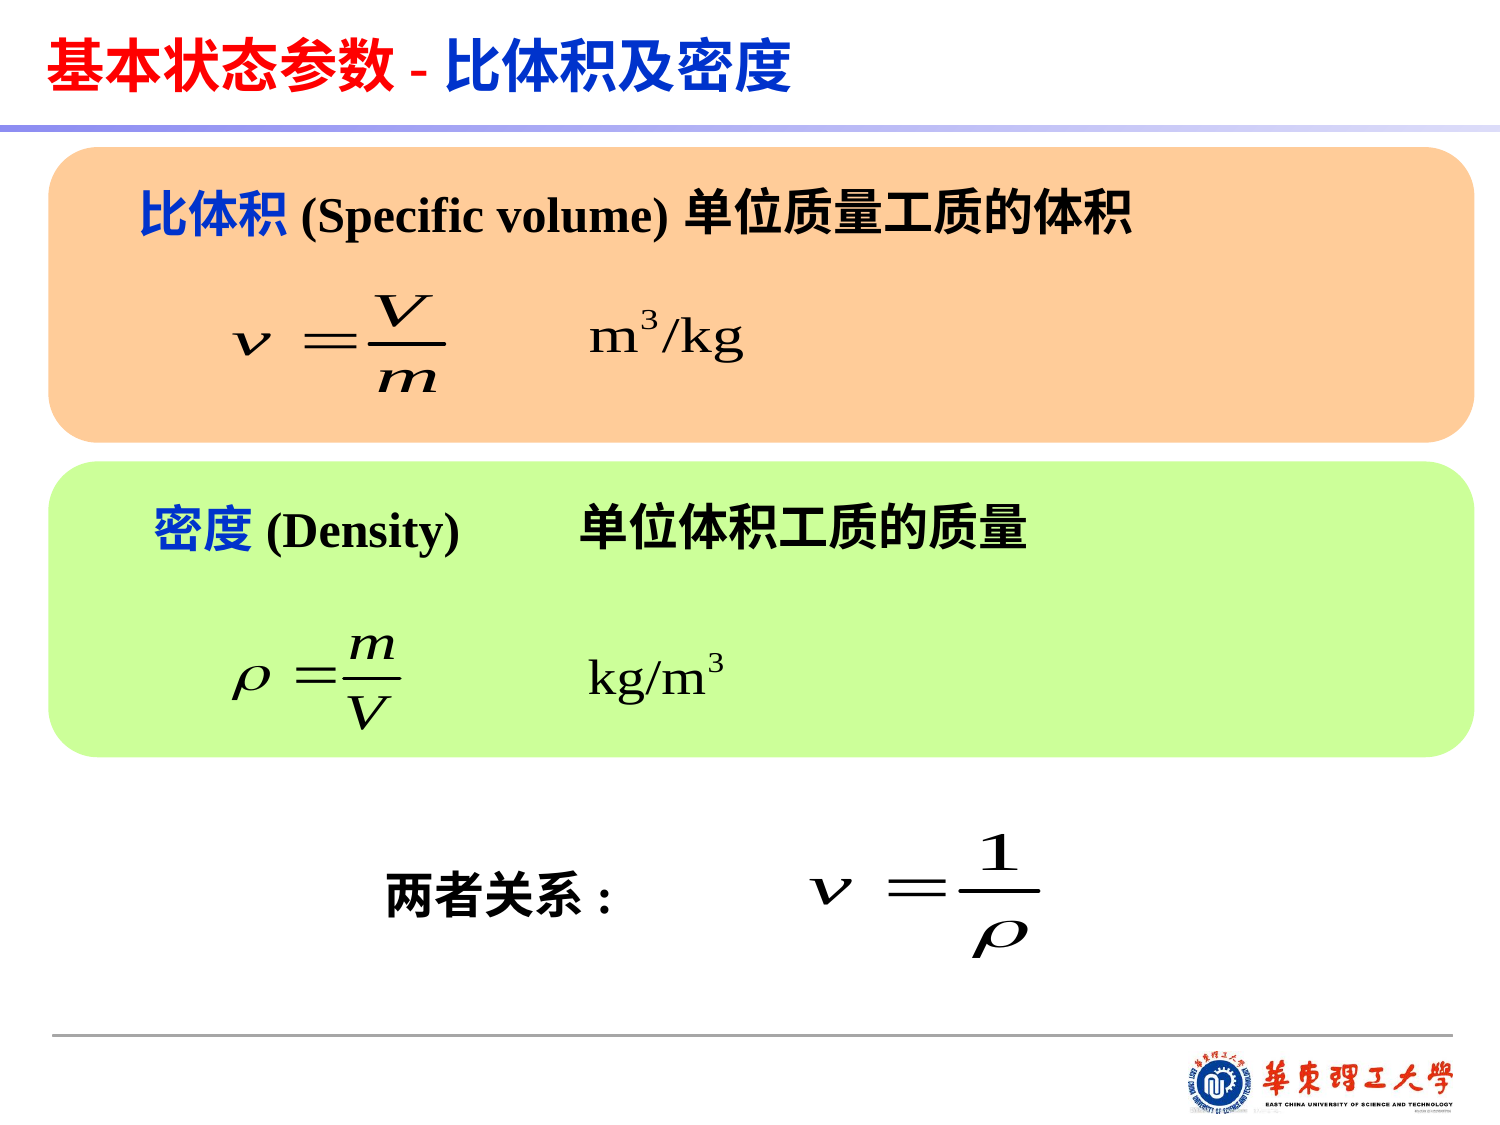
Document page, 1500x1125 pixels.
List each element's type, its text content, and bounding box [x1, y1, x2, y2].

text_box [578, 640, 733, 716]
text_box 单位质量工质的体积 [668, 172, 1149, 248]
text_box [48, 147, 1475, 443]
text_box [578, 297, 756, 374]
text_box [48, 461, 1475, 758]
text_box 基本状态参数-比体积及密度 [31, 22, 869, 107]
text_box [218, 611, 412, 742]
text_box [218, 281, 466, 404]
picture [1188, 1051, 1453, 1114]
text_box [794, 817, 1058, 969]
text_box 单位体积工质的质量 [563, 487, 1044, 563]
text_box 比体积(Specific volume) [123, 174, 1399, 438]
text_box 密度(Density) [139, 490, 638, 565]
text_box 两者关系: [369, 855, 789, 931]
